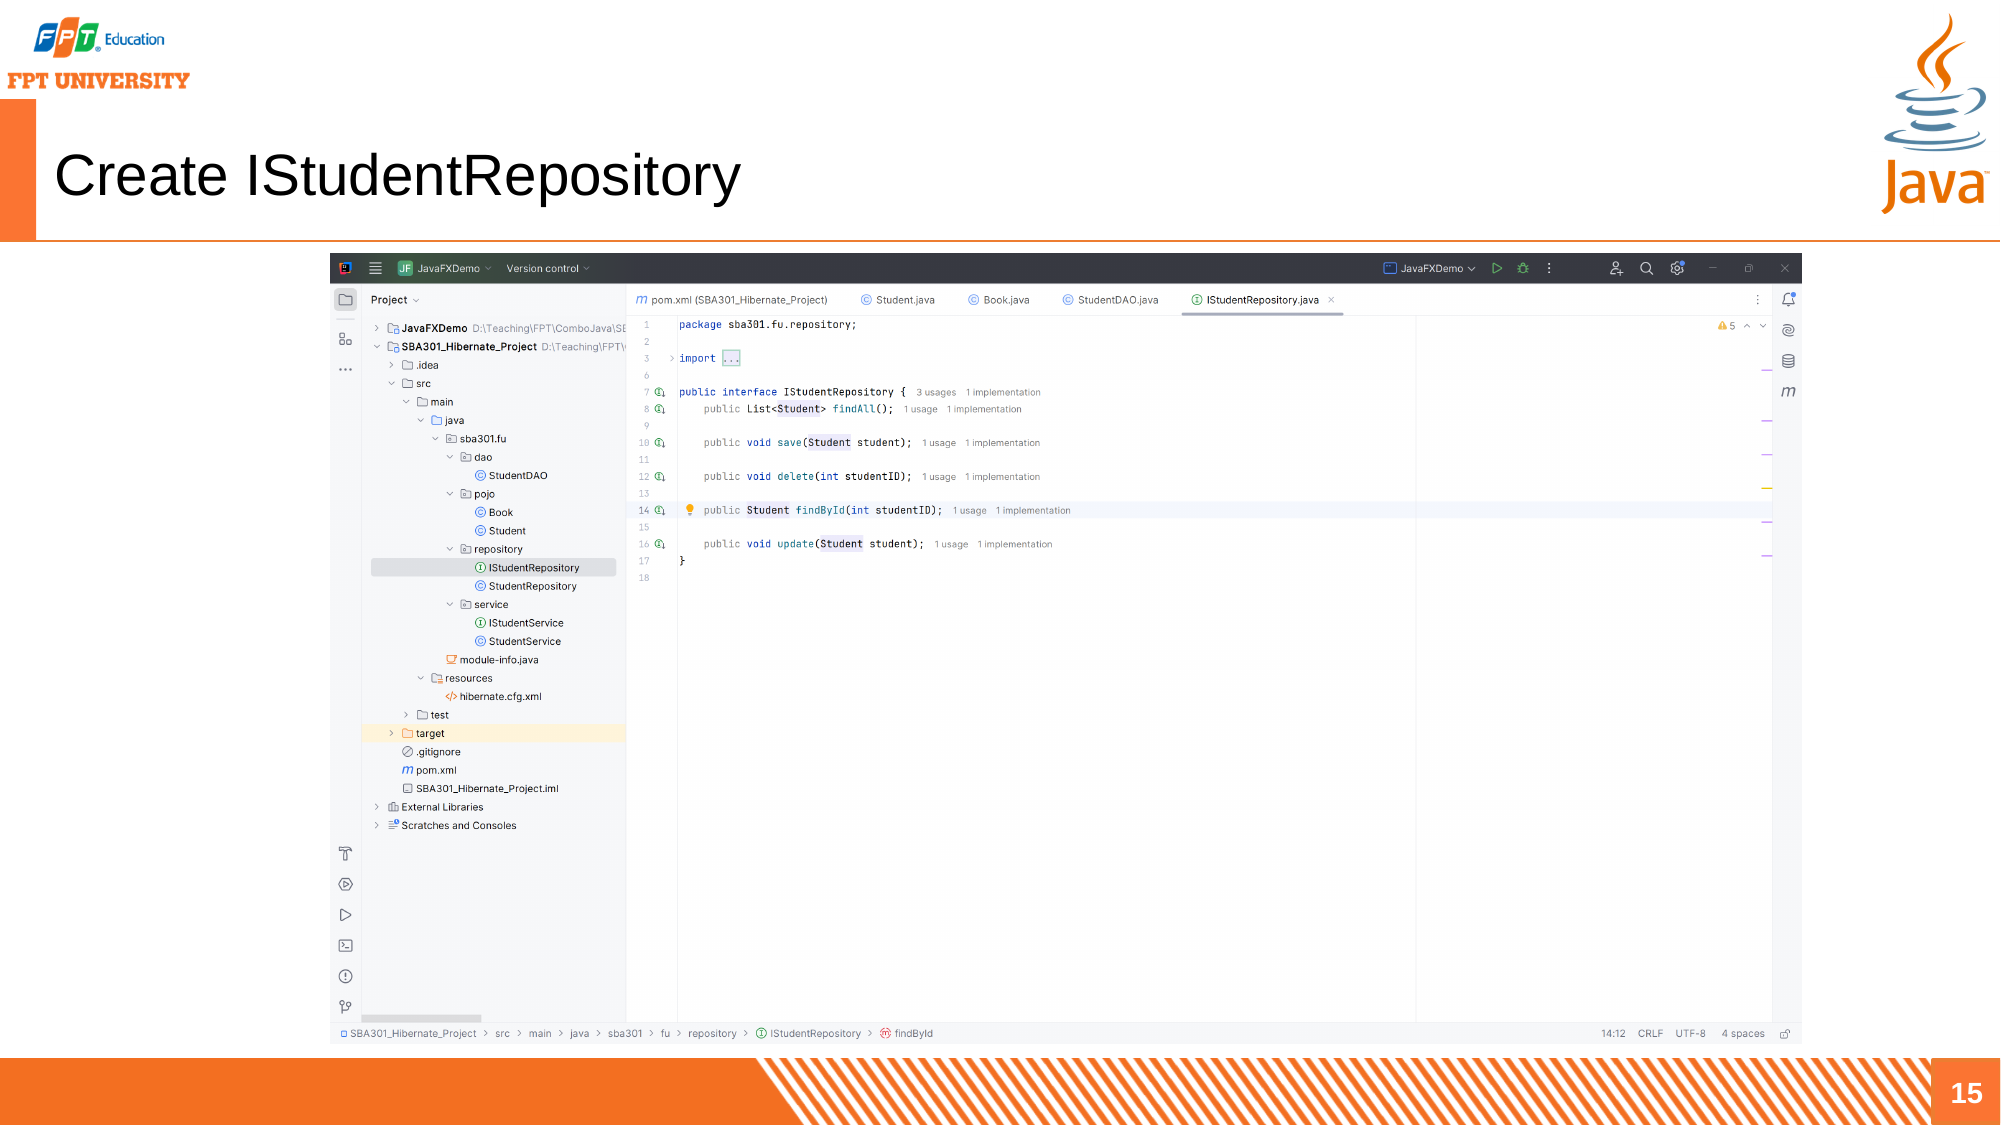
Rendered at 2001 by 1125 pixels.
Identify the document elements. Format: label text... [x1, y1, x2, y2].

title Create IStudentRepository [39, 123, 1872, 230]
picture [330, 253, 1802, 1045]
picture [1868, 4, 2000, 226]
picture [0, 1058, 1934, 1125]
slide_number 15 [1933, 1059, 2000, 1124]
picture [0, 2, 197, 99]
